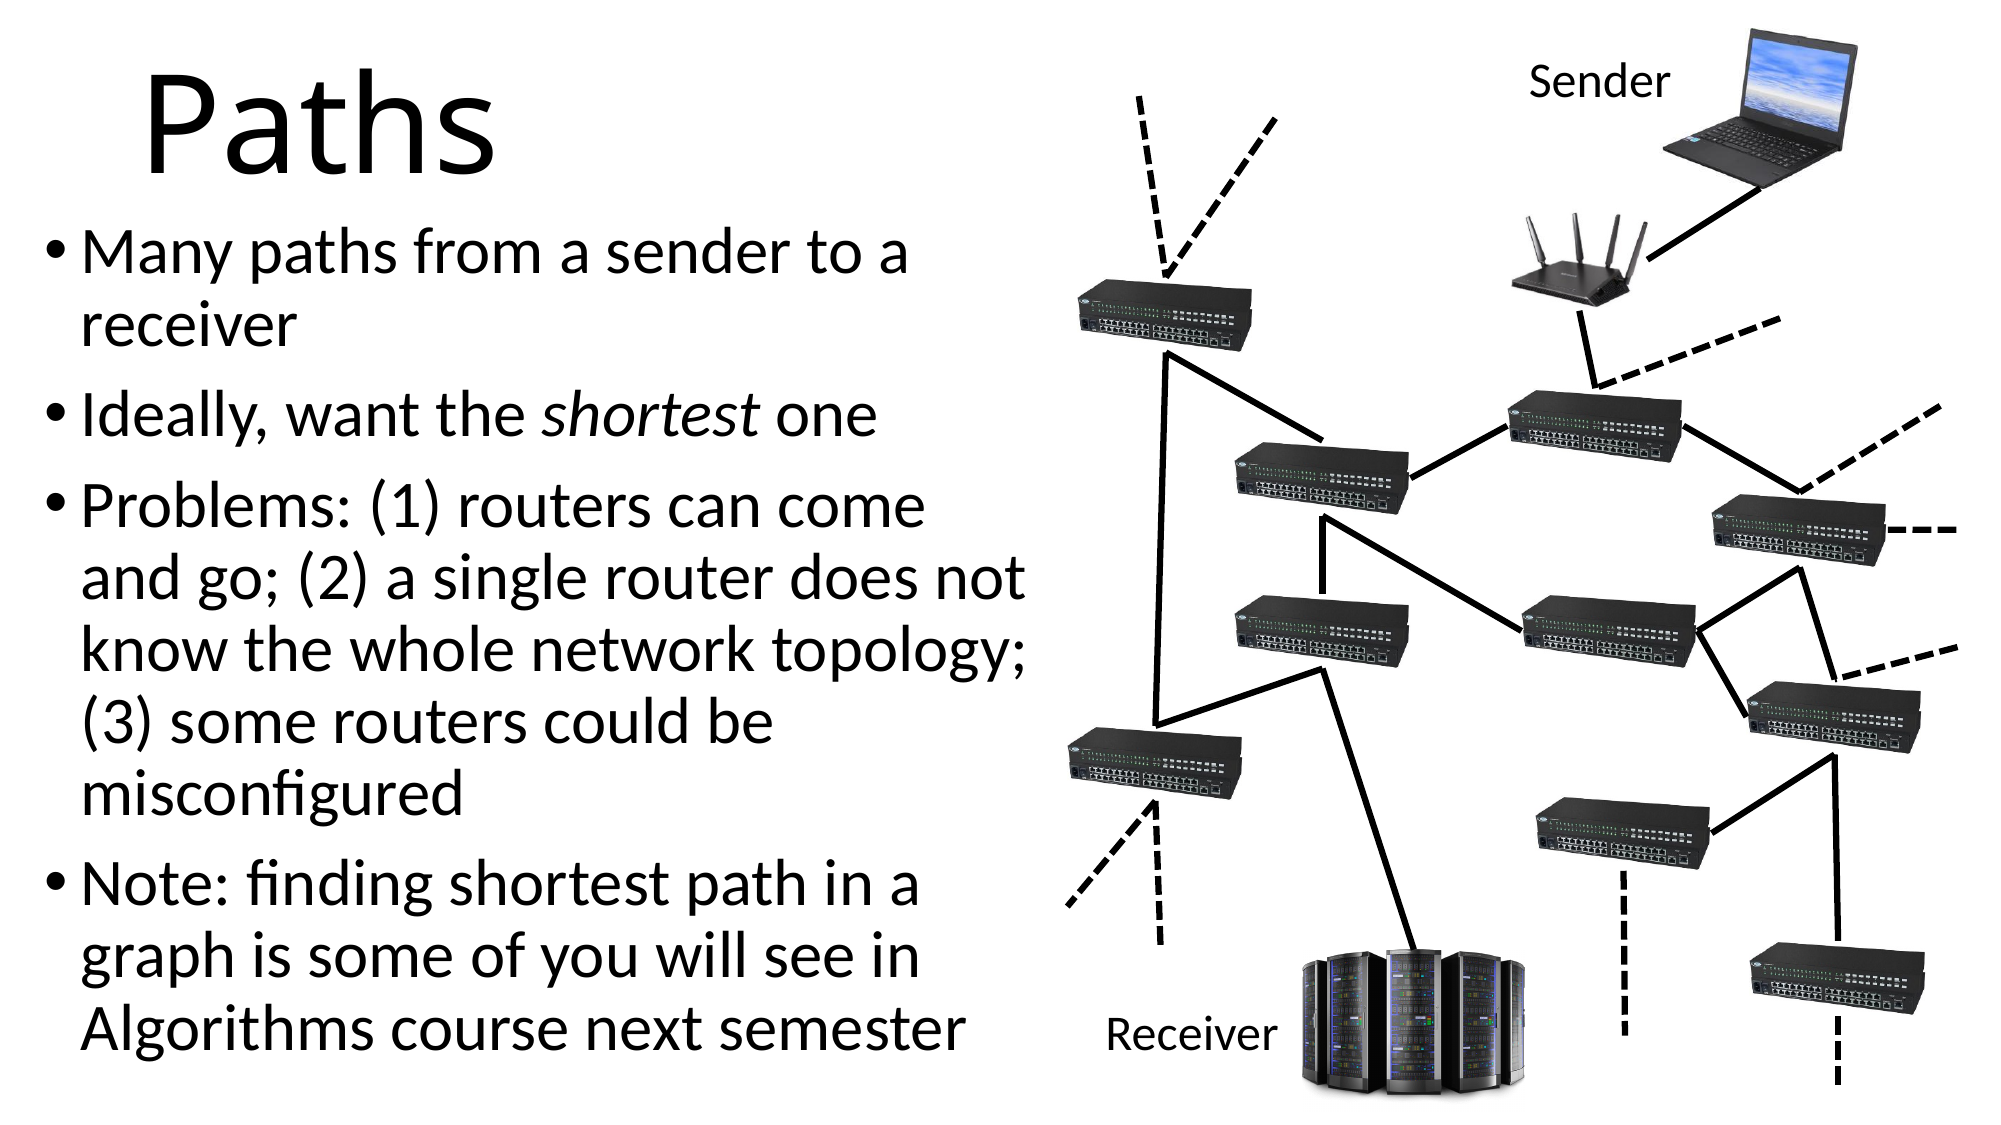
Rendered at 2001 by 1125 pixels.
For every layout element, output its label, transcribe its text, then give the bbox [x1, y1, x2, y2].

picture [1234, 440, 1411, 516]
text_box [1697, 567, 1800, 631]
picture [1234, 593, 1411, 668]
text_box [1834, 754, 1839, 941]
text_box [1138, 96, 1166, 278]
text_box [1799, 405, 1941, 493]
title Paths [123, 20, 781, 208]
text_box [1155, 800, 1161, 950]
text_box Receiver [1090, 992, 1294, 1068]
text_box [1799, 567, 1835, 680]
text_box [1834, 646, 1958, 680]
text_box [1155, 352, 1166, 726]
picture [1077, 277, 1255, 353]
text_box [1166, 668, 1322, 726]
picture [1749, 940, 1927, 1016]
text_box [1322, 515, 1522, 631]
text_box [1165, 352, 1323, 441]
text_box Sender [1514, 39, 1653, 115]
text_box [1697, 631, 1747, 717]
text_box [1410, 425, 1508, 479]
picture [1521, 593, 1697, 669]
picture [1746, 679, 1923, 755]
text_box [1165, 118, 1276, 278]
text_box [1067, 800, 1156, 907]
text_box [1683, 425, 1799, 493]
picture [1653, 28, 1867, 189]
list Many paths from a sender to a receiver Ideally, want the shortest one Problems: (1) routers can come and go; (2) a single router does not know the whole network topology; (3) some routers could be misconfigured Note: finding shortest path in a graph is some of you will see in Algorithms course next semester [29, 208, 1045, 1090]
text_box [1711, 754, 1834, 834]
picture [1067, 725, 1244, 801]
picture [1302, 949, 1525, 1112]
picture [1711, 493, 1888, 568]
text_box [1322, 668, 1414, 950]
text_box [1579, 310, 1596, 389]
picture [1507, 388, 1684, 464]
picture [1535, 795, 1712, 871]
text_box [1595, 318, 1781, 389]
picture [1511, 208, 1648, 311]
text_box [1647, 188, 1761, 260]
